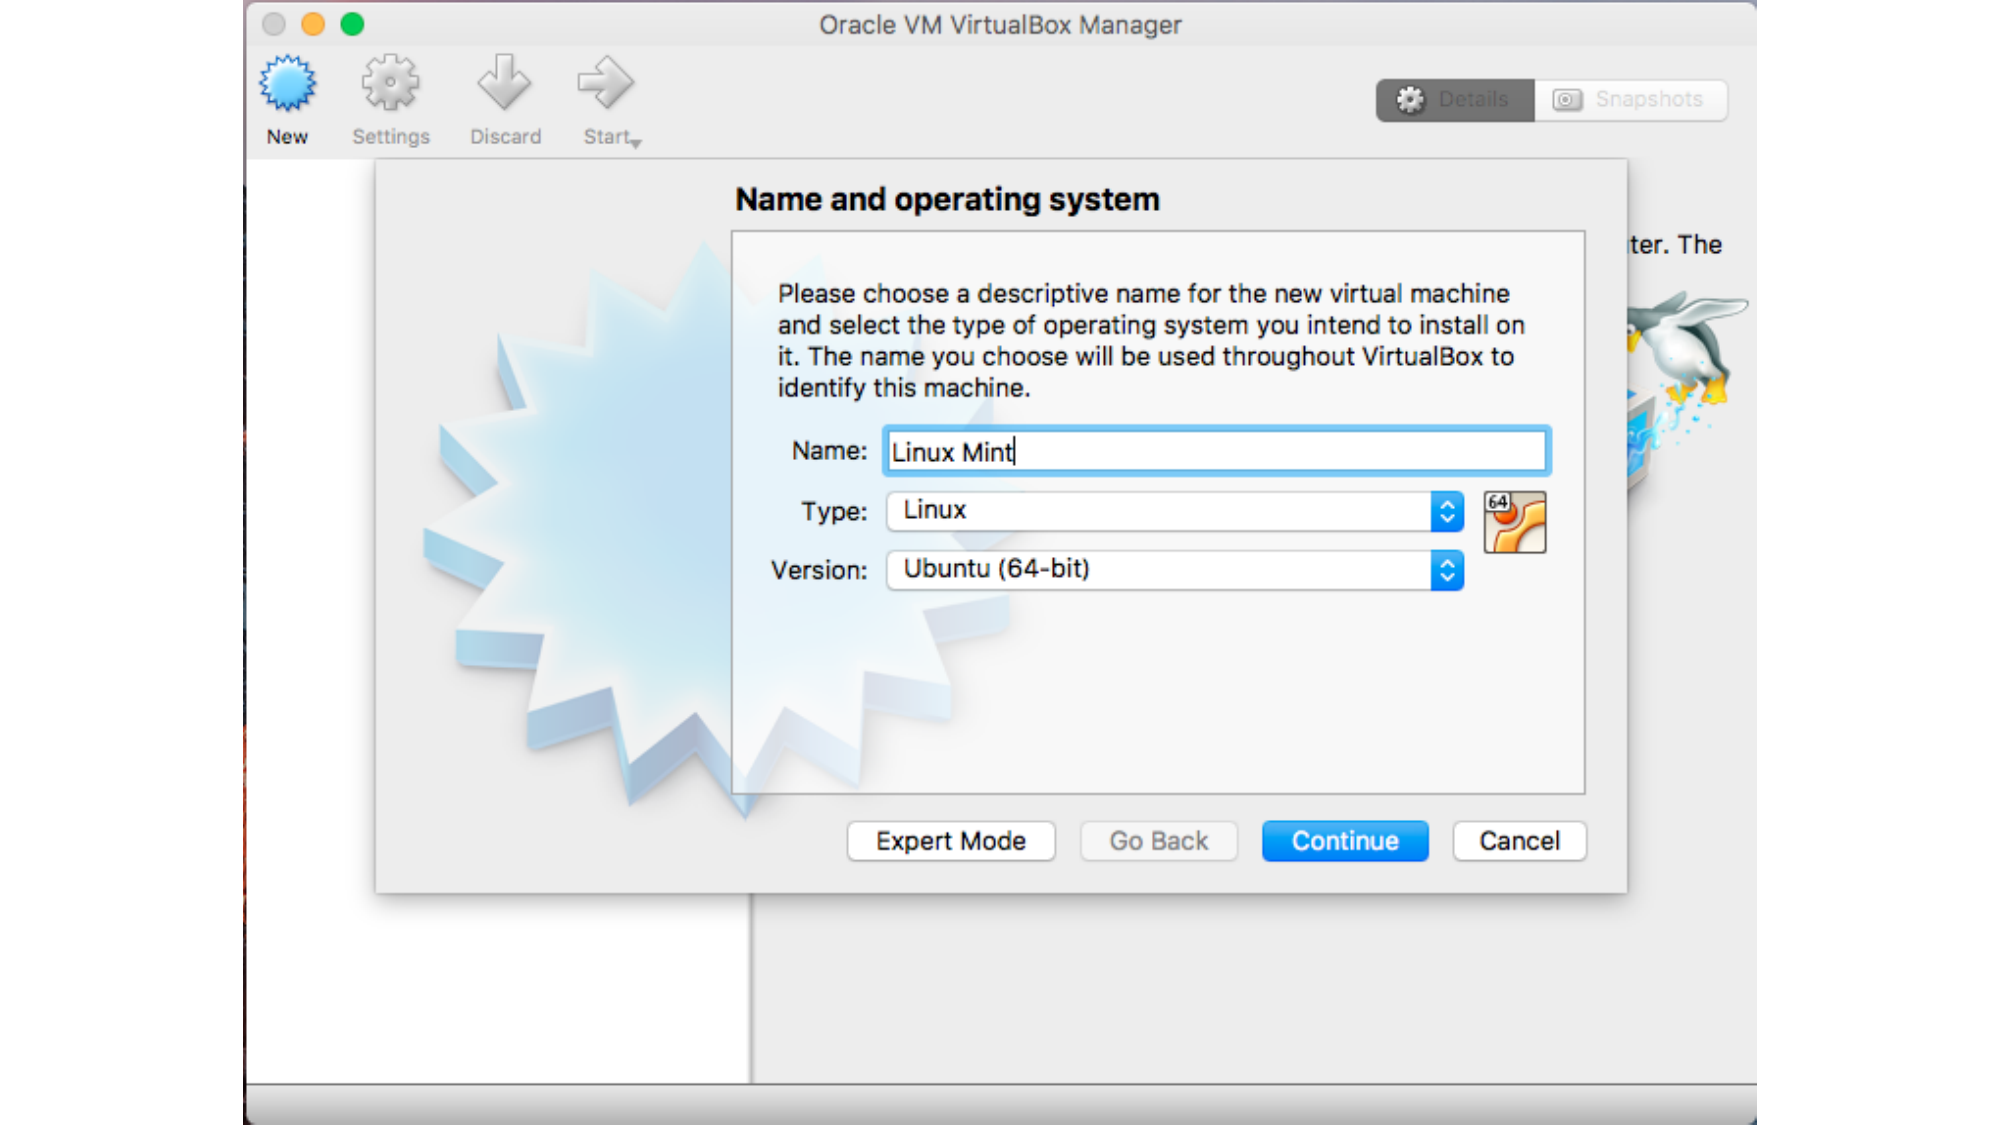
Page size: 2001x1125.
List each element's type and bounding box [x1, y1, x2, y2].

picture [243, 0, 1757, 1125]
